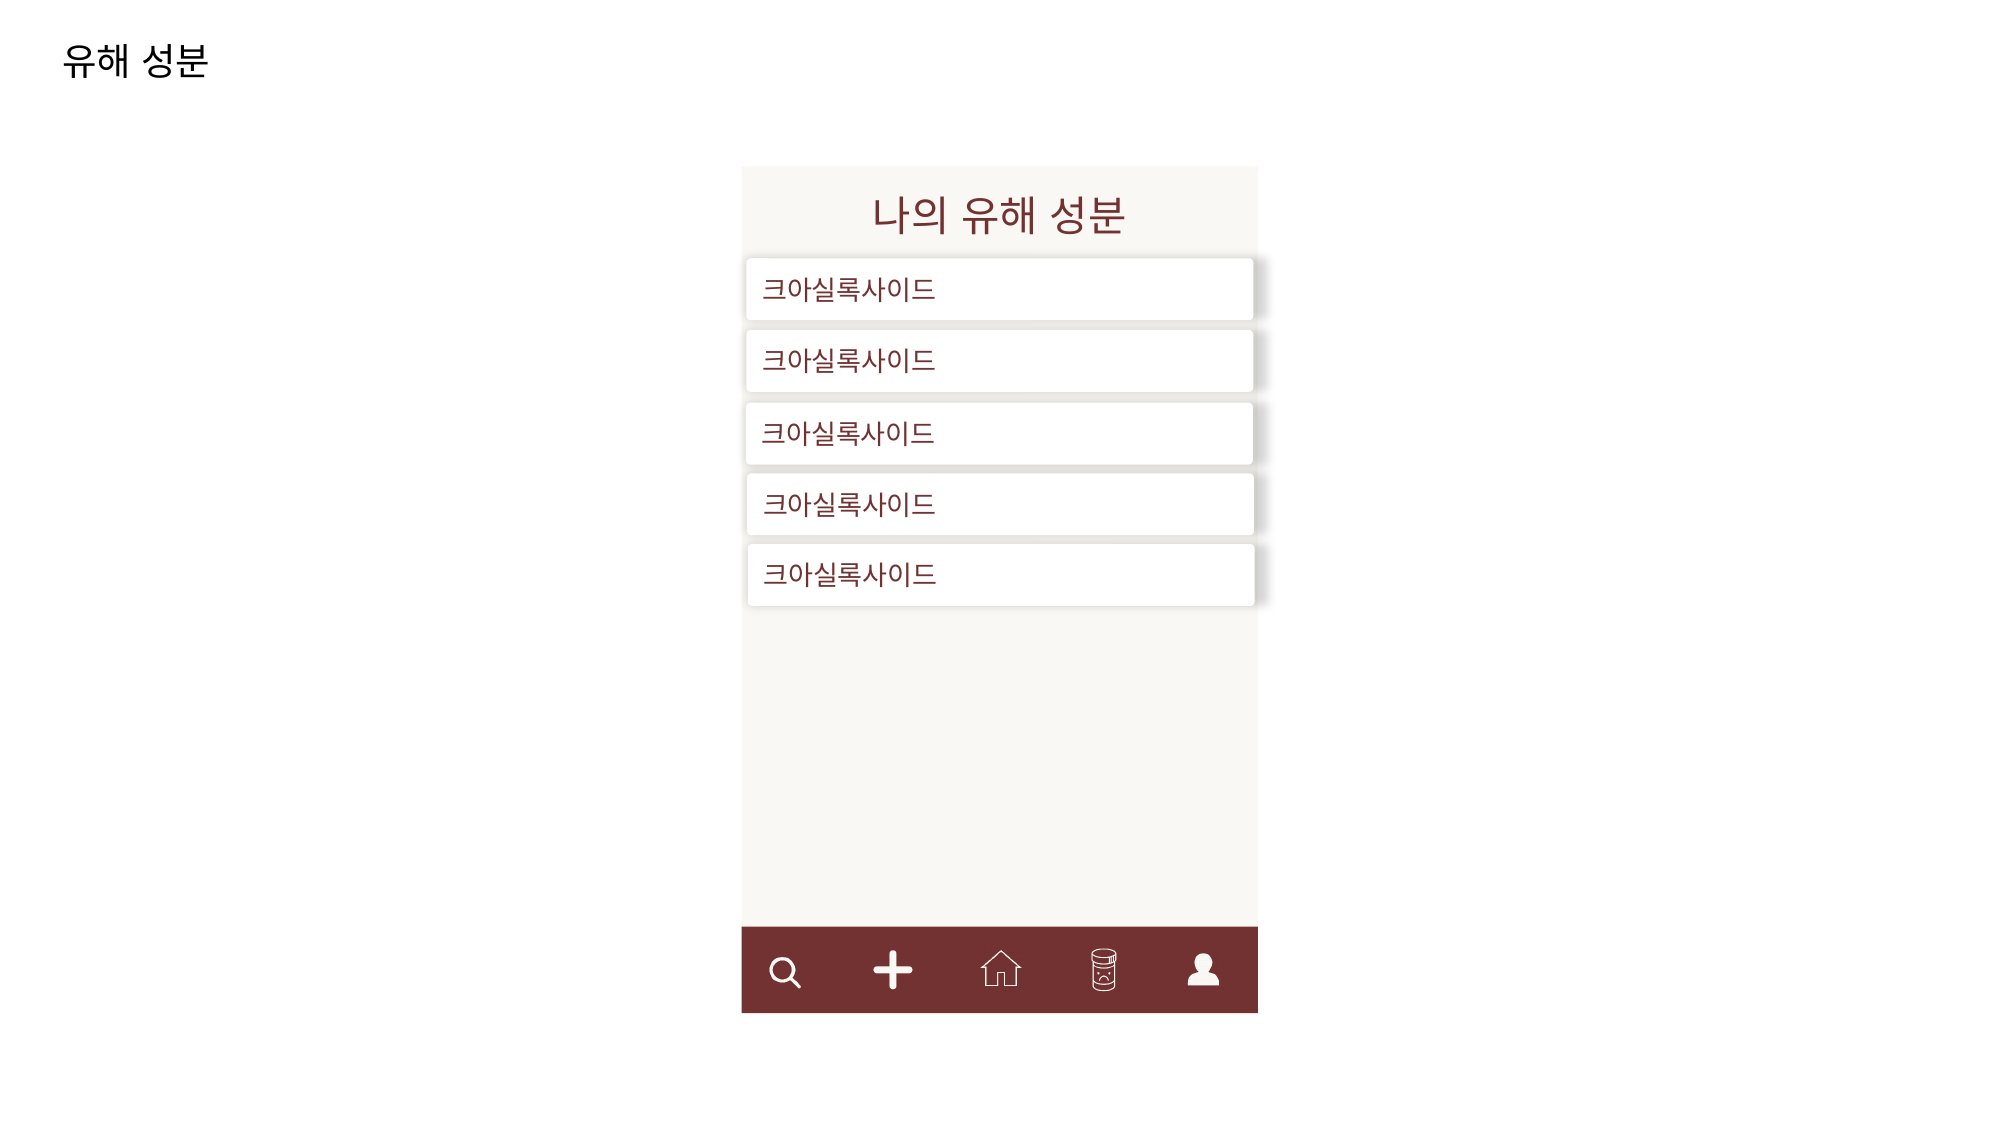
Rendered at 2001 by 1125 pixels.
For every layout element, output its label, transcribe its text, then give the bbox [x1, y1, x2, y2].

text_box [741, 166, 1259, 1014]
text_box 유해 성분 [47, 30, 345, 91]
